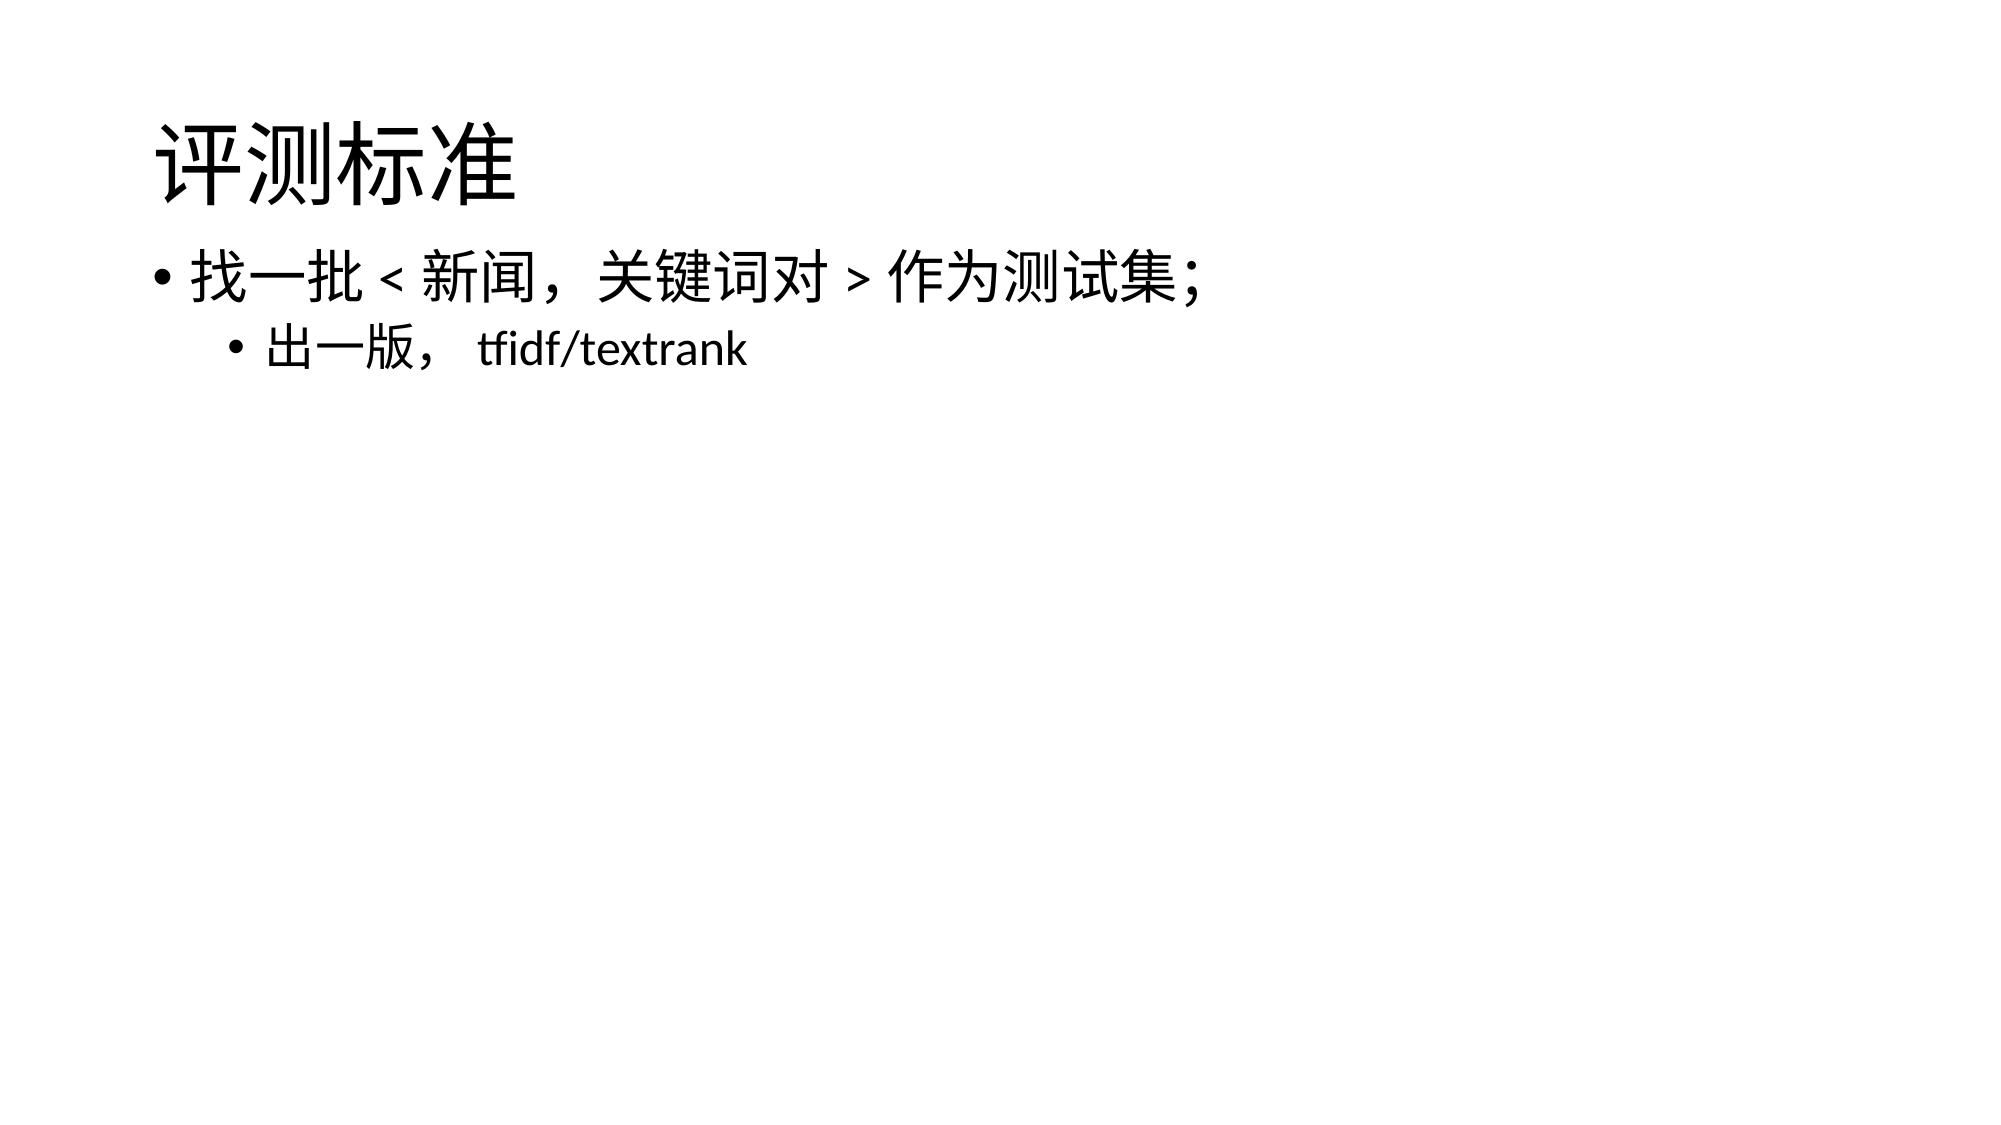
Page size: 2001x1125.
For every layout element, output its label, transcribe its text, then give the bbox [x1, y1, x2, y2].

list 找一批<新闻，关键词对>作为测试集； 出一版，tfidf/textrank [137, 241, 1863, 1014]
title 评测标准 [137, 59, 1863, 241]
